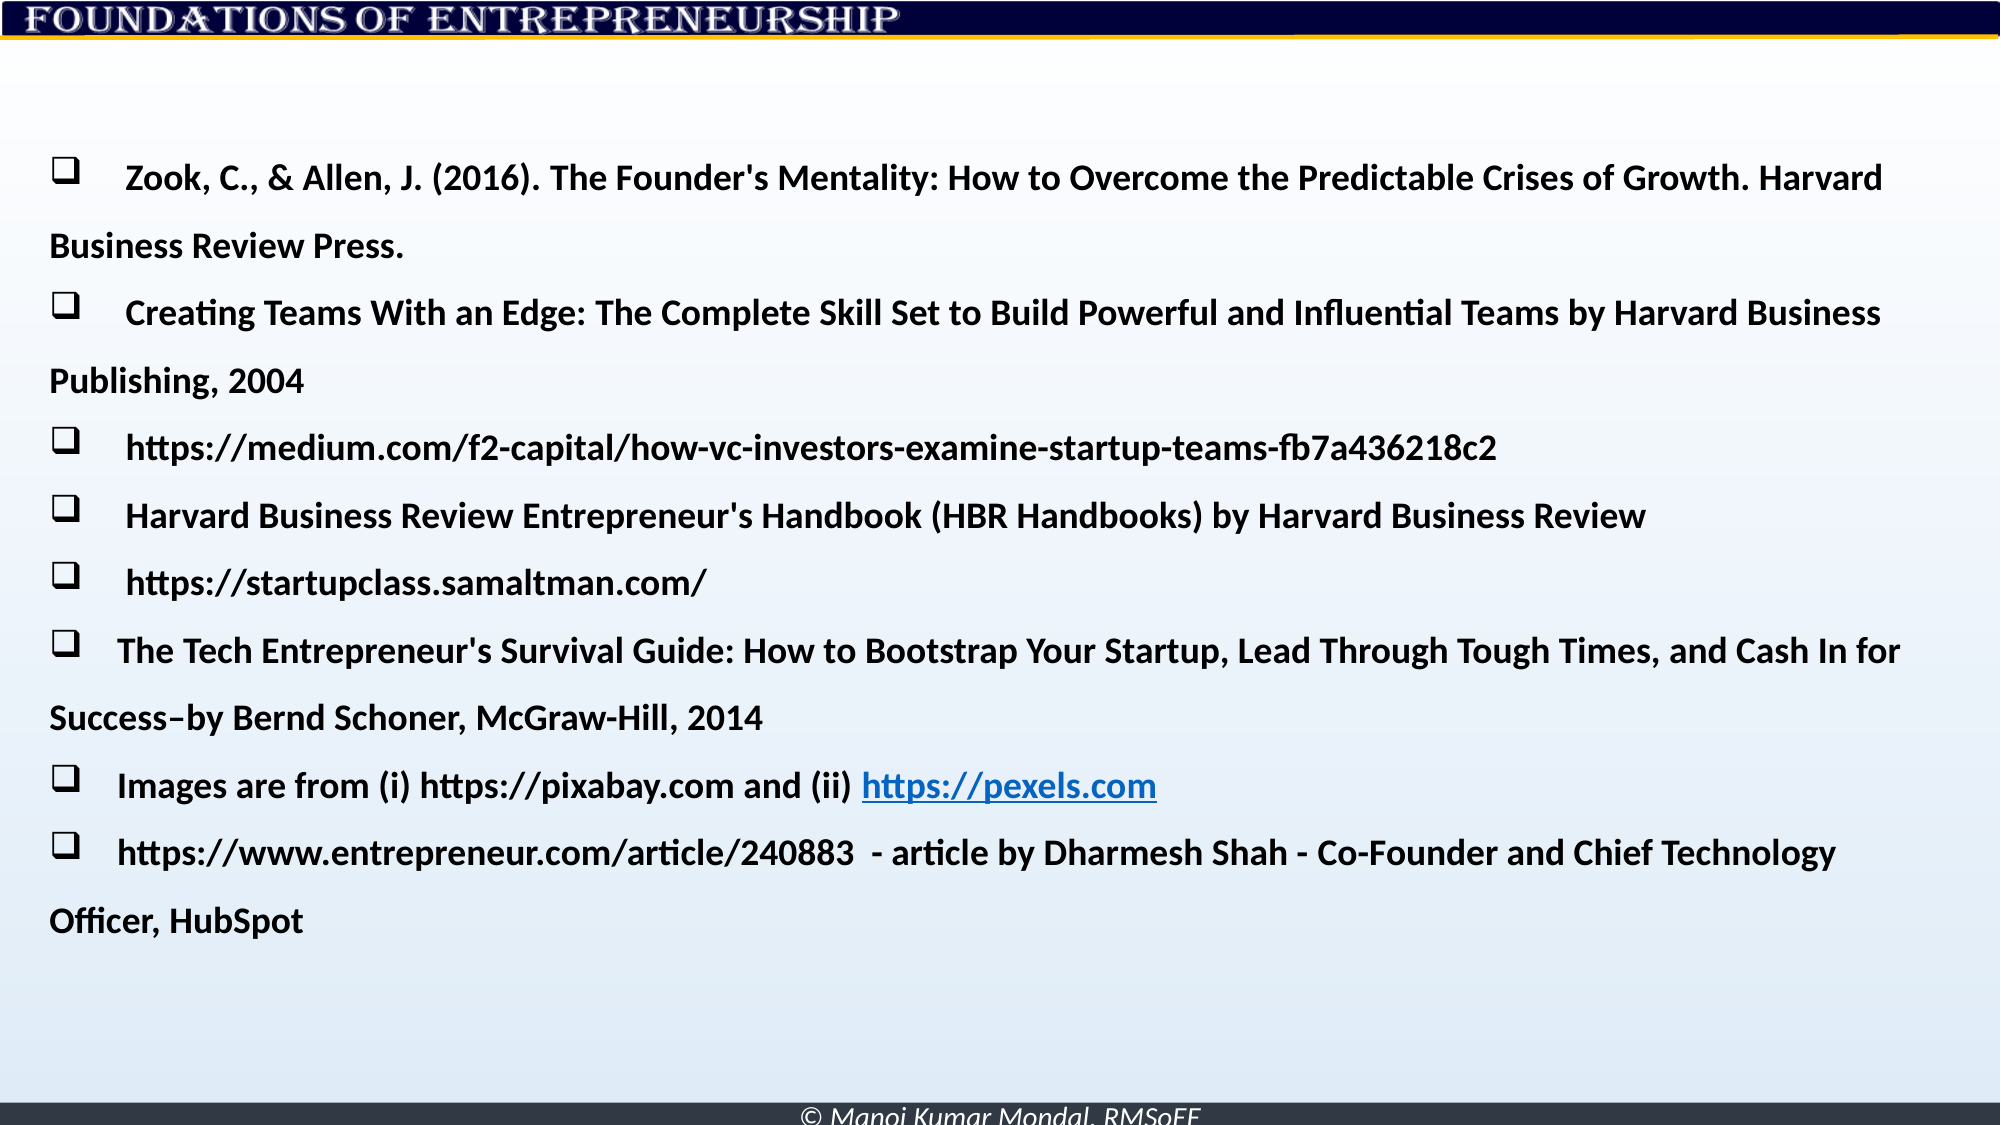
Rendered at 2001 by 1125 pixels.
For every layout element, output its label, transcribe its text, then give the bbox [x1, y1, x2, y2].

picture [0, 0, 2000, 42]
text_box Zook, C., & Allen, J. (2016). The Founder's Mentality: How to Overcome the Predictable Crises of Growth. Harvard Business Review Press. Creating Teams With an Edge: The Complete Skill Set to Build Powerful and Influential Teams by Harvard Business Publishing, 2004 https://medium.com/f2-capital/how-vc-investors-examine-startup-teams-fb7a436218c2 Harvard Business Review Entrepreneur's Handbook (HBR Handbooks) by Harvard Business Review https://startupclass.samaltman.com/ The Tech Entrepreneur's Survival Guide: How to Bootstrap Your Startup, Lead Through Tough Times, and Cash In for Success–by Bernd Schoner, McGraw-Hill, 2014 Images are from (i) https://pixabay.com and (ii) https://pexels.com https://www.entrepreneur.com/article/240883 - article by Dharmesh Shah - Co-Founder and Chief Technology Officer, HubSpot [34, 123, 1933, 1047]
